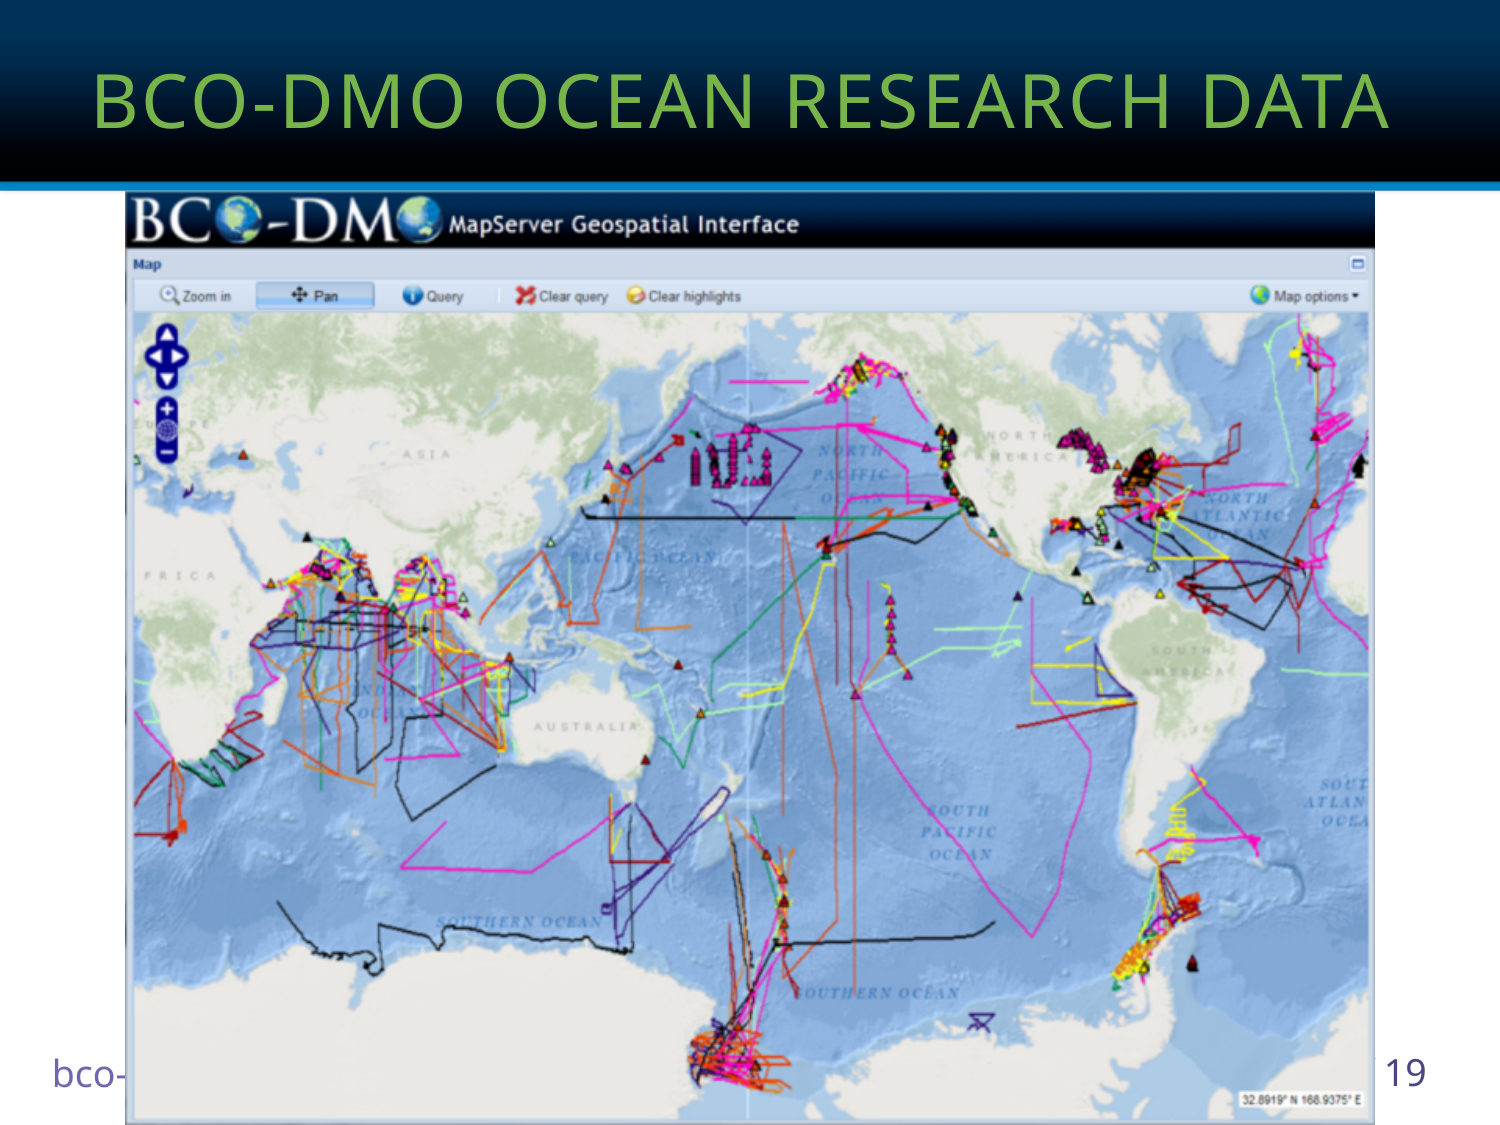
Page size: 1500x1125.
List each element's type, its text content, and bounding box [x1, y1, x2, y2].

picture [0, 0, 1500, 180]
title BCO-DMO ocean research DATA [75, 45, 1425, 233]
picture [0, 191, 1500, 1125]
footer bco-dmo.org [37, 1042, 119, 1103]
